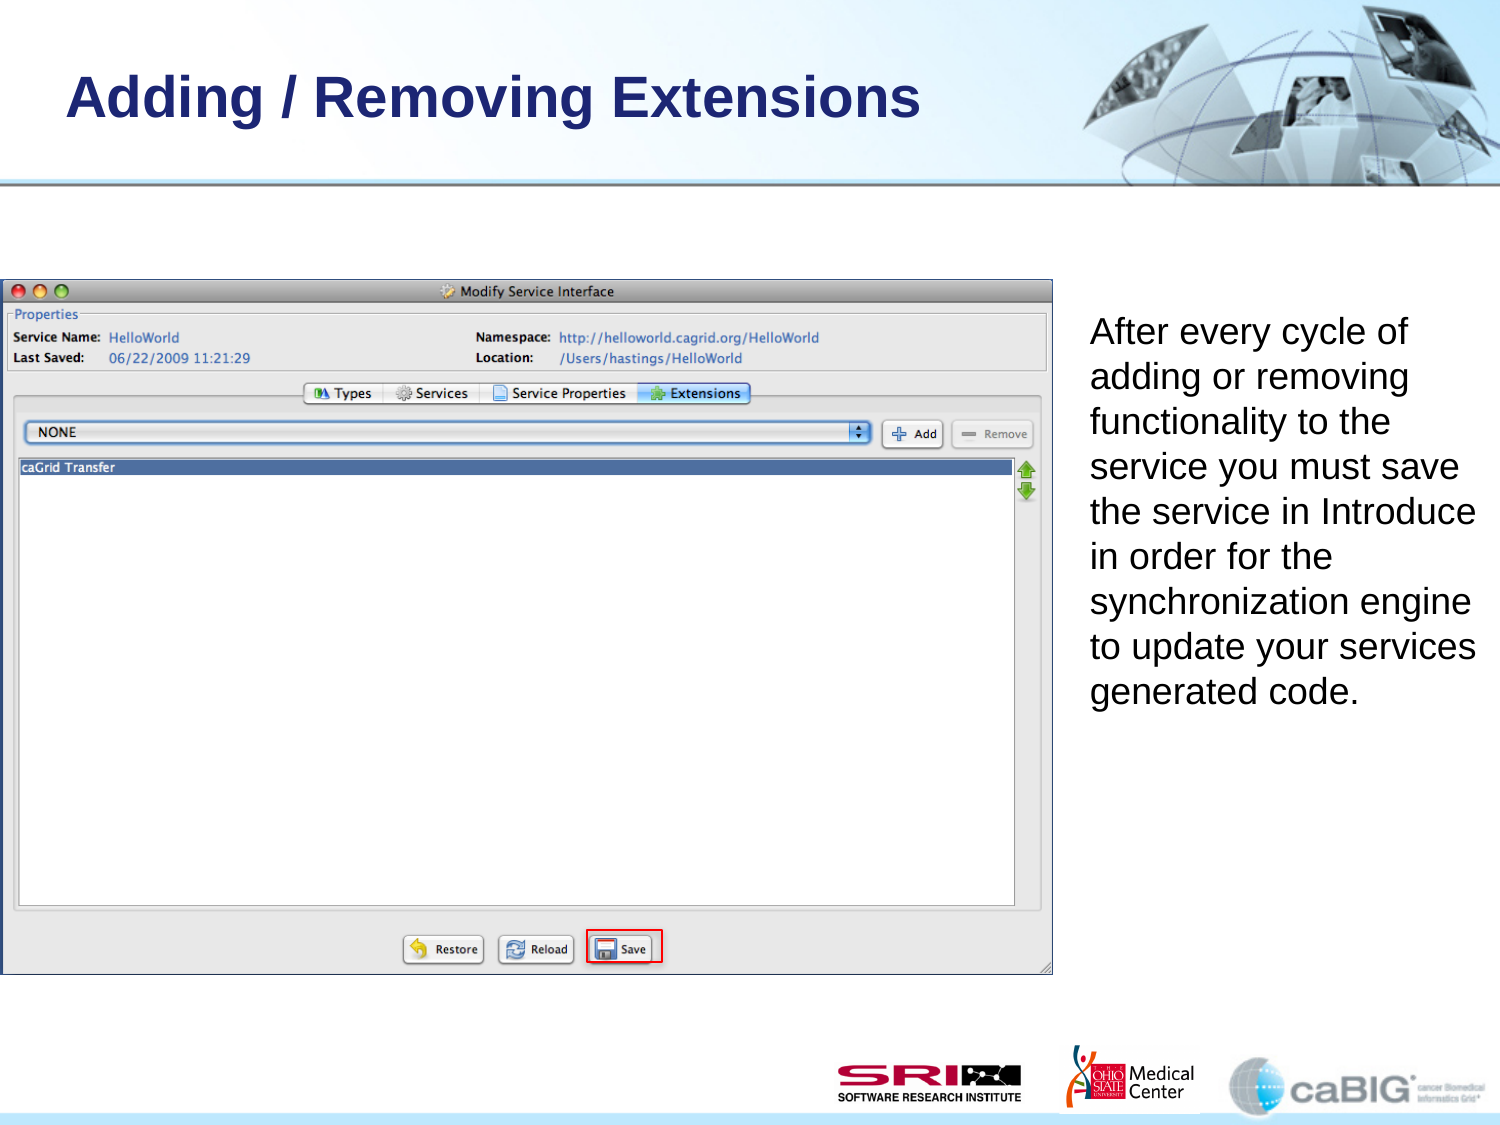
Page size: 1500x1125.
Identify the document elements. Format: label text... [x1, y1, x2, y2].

title Adding / Removing Extensions [49, 0, 1176, 188]
picture [0, 0, 1500, 1125]
text_box After every cycle of adding or removing functionality to the service you must save the service in Introduce in order for the synchronization engine to update your services generated code. [1074, 299, 1500, 720]
